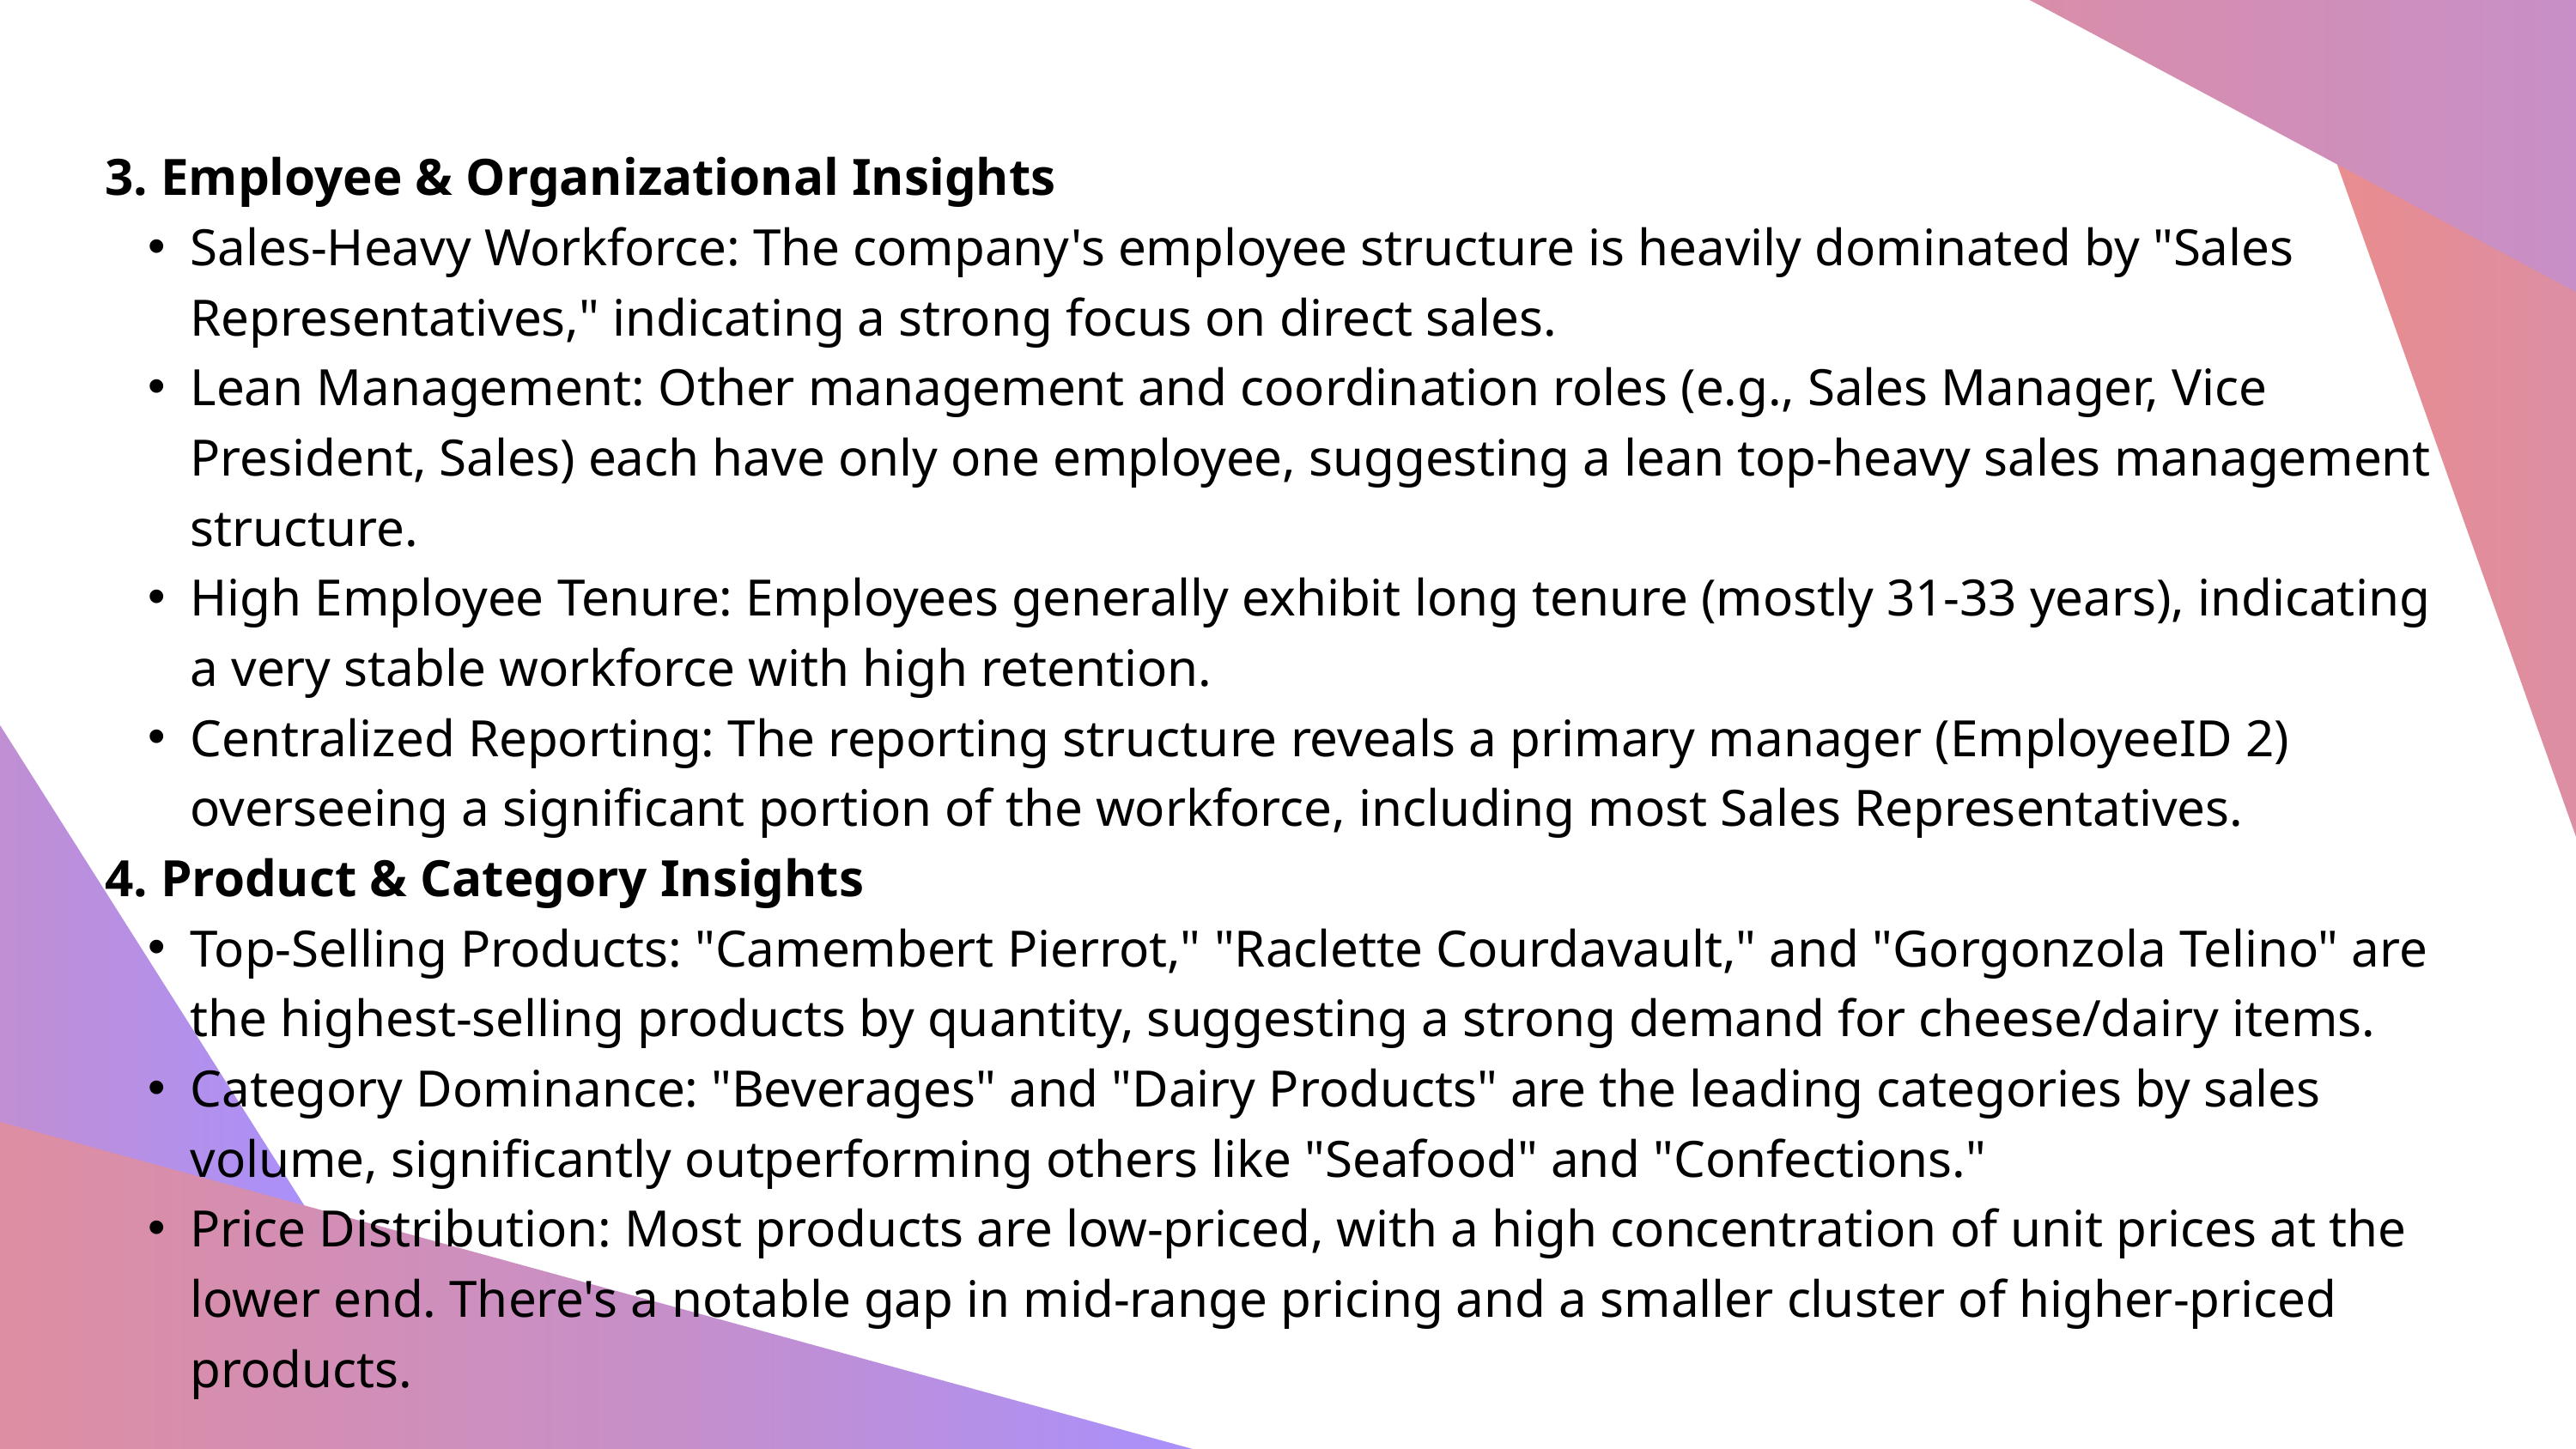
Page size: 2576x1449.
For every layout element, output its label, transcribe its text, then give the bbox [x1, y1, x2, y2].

text_box 3. Employee & Organizational Insights Sales-Heavy Workforce: The company's employee structure is heavily dominated by "Sales Representatives," indicating a strong focus on direct sales. Lean Management: Other management and coordination roles (e.g., Sales Manager, Vice President, Sales) each have only one employee, suggesting a lean top-heavy sales management structure. High Employee Tenure: Employees generally exhibit long tenure (mostly 31-33 years), indicating a very stable workforce with high retention. Centralized Reporting: The reporting structure reveals a primary manager (EmployeeID 2) overseeing a significant portion of the workforce, including most Sales Representatives. 4. Product & Category Insights Top-Selling Products: "Camembert Pierrot," "Raclette Courdavault," and "Gorgonzola Telino" are the highest-selling products by quantity, suggesting a strong demand for cheese/dairy items. Category Dominance: "Beverages" and "Dairy Products" are the leading categories by sales volume, significantly outperforming others like "Seafood" and "Confections." Price Distribution: Most products are low-priced, with a high concentration of unit prices at the lower end. There's a notable gap in mid-range pricing and a smaller cluster of higher-priced products. [105, 135, 2471, 1397]
text_box [0, 1122, 1193, 1449]
text_box [2471, 237, 2576, 837]
text_box [0, 724, 105, 1150]
text_box [2029, 0, 2576, 293]
